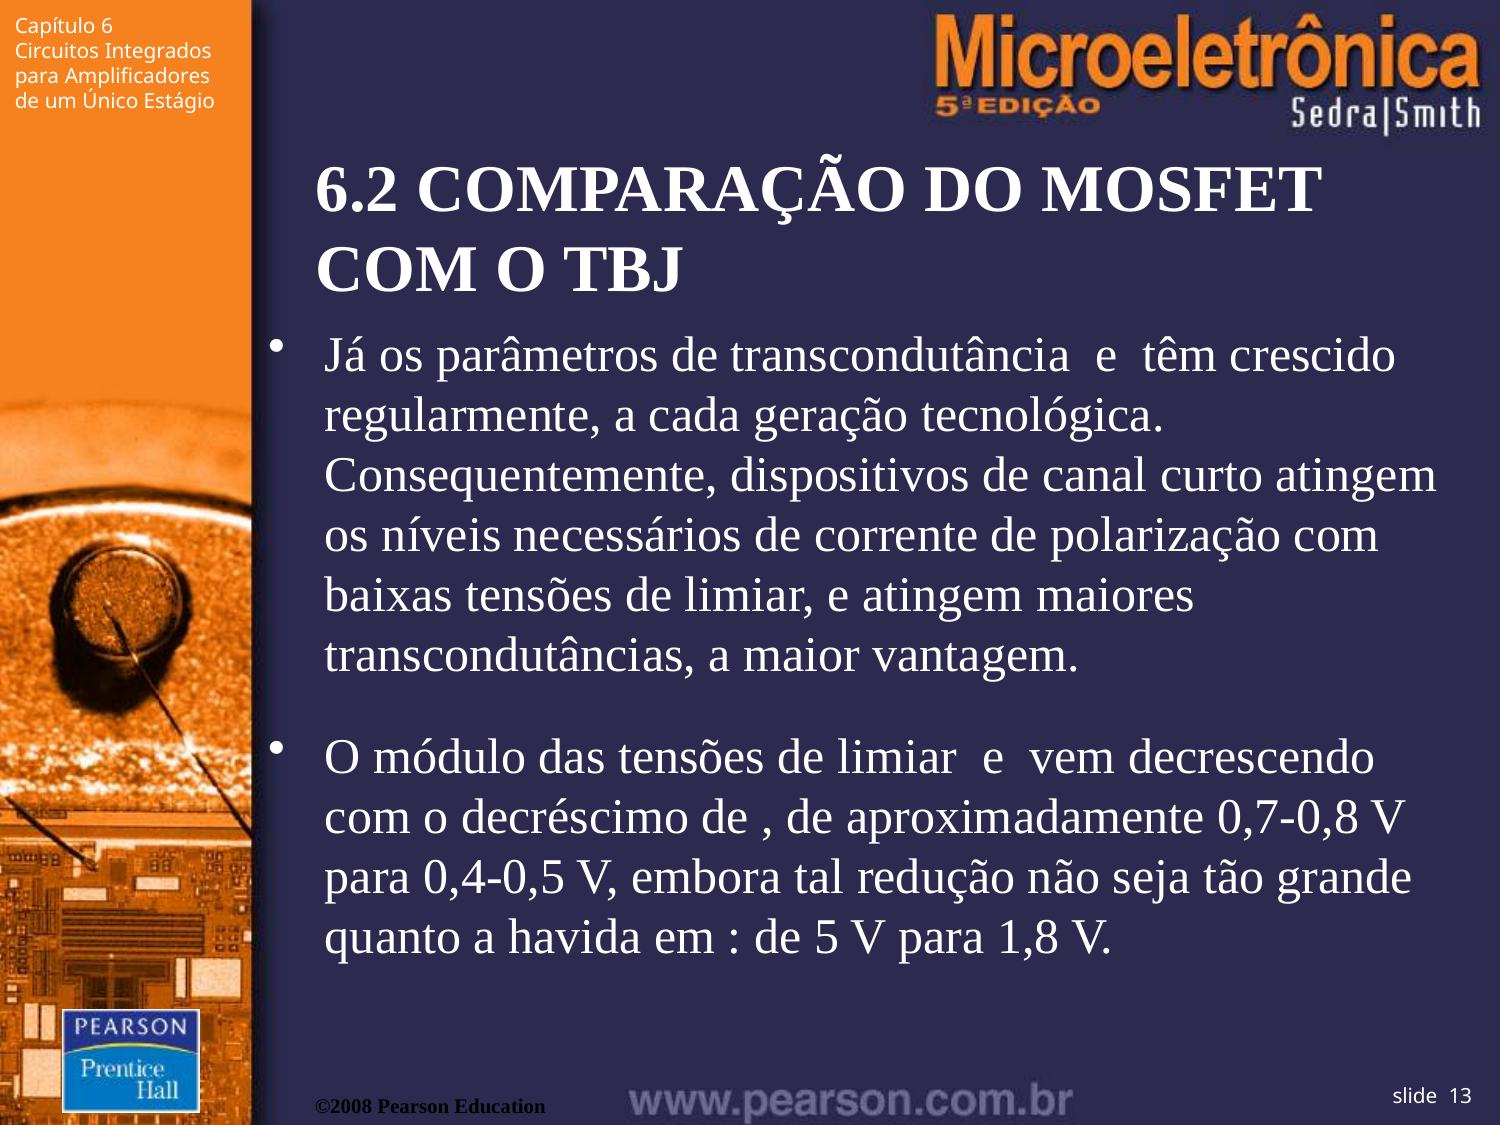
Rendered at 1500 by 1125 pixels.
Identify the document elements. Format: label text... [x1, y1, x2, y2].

picture [0, 0, 1500, 1125]
text_box 6.2 COMPARAÇÃO DO MOSFET COM O TBJ [301, 137, 1447, 312]
